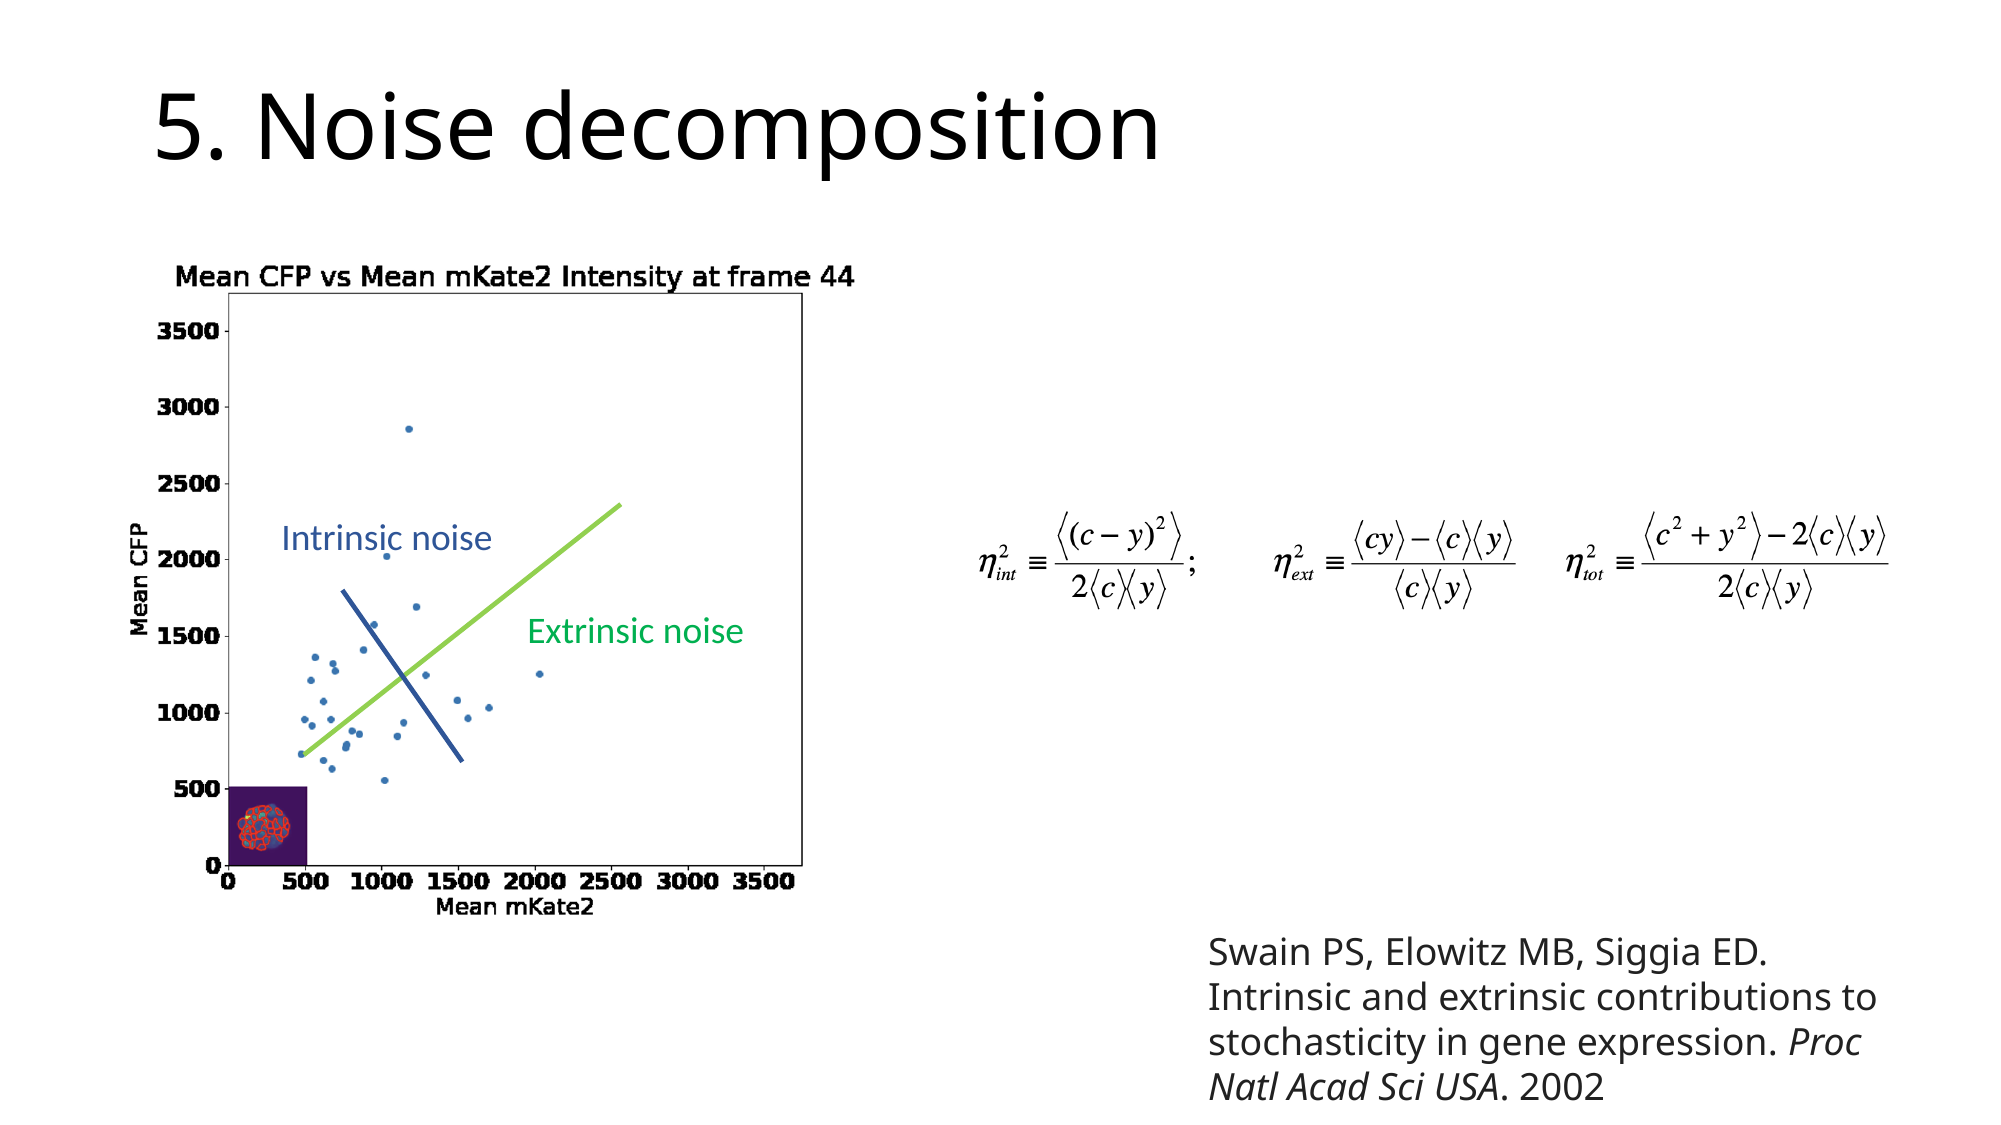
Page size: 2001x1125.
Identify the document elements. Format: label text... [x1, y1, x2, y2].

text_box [342, 589, 463, 762]
picture [949, 479, 1918, 646]
picture [117, 259, 902, 921]
text_box Swain PS, Elowitz MB, Siggia ED. Intrinsic and extrinsic contributions to stochasticity in gene expression. Proc Natl Acad Sci USA. 2002 [1193, 920, 1937, 1116]
title 5. Noise decomposition [137, 20, 1863, 239]
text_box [303, 504, 621, 755]
